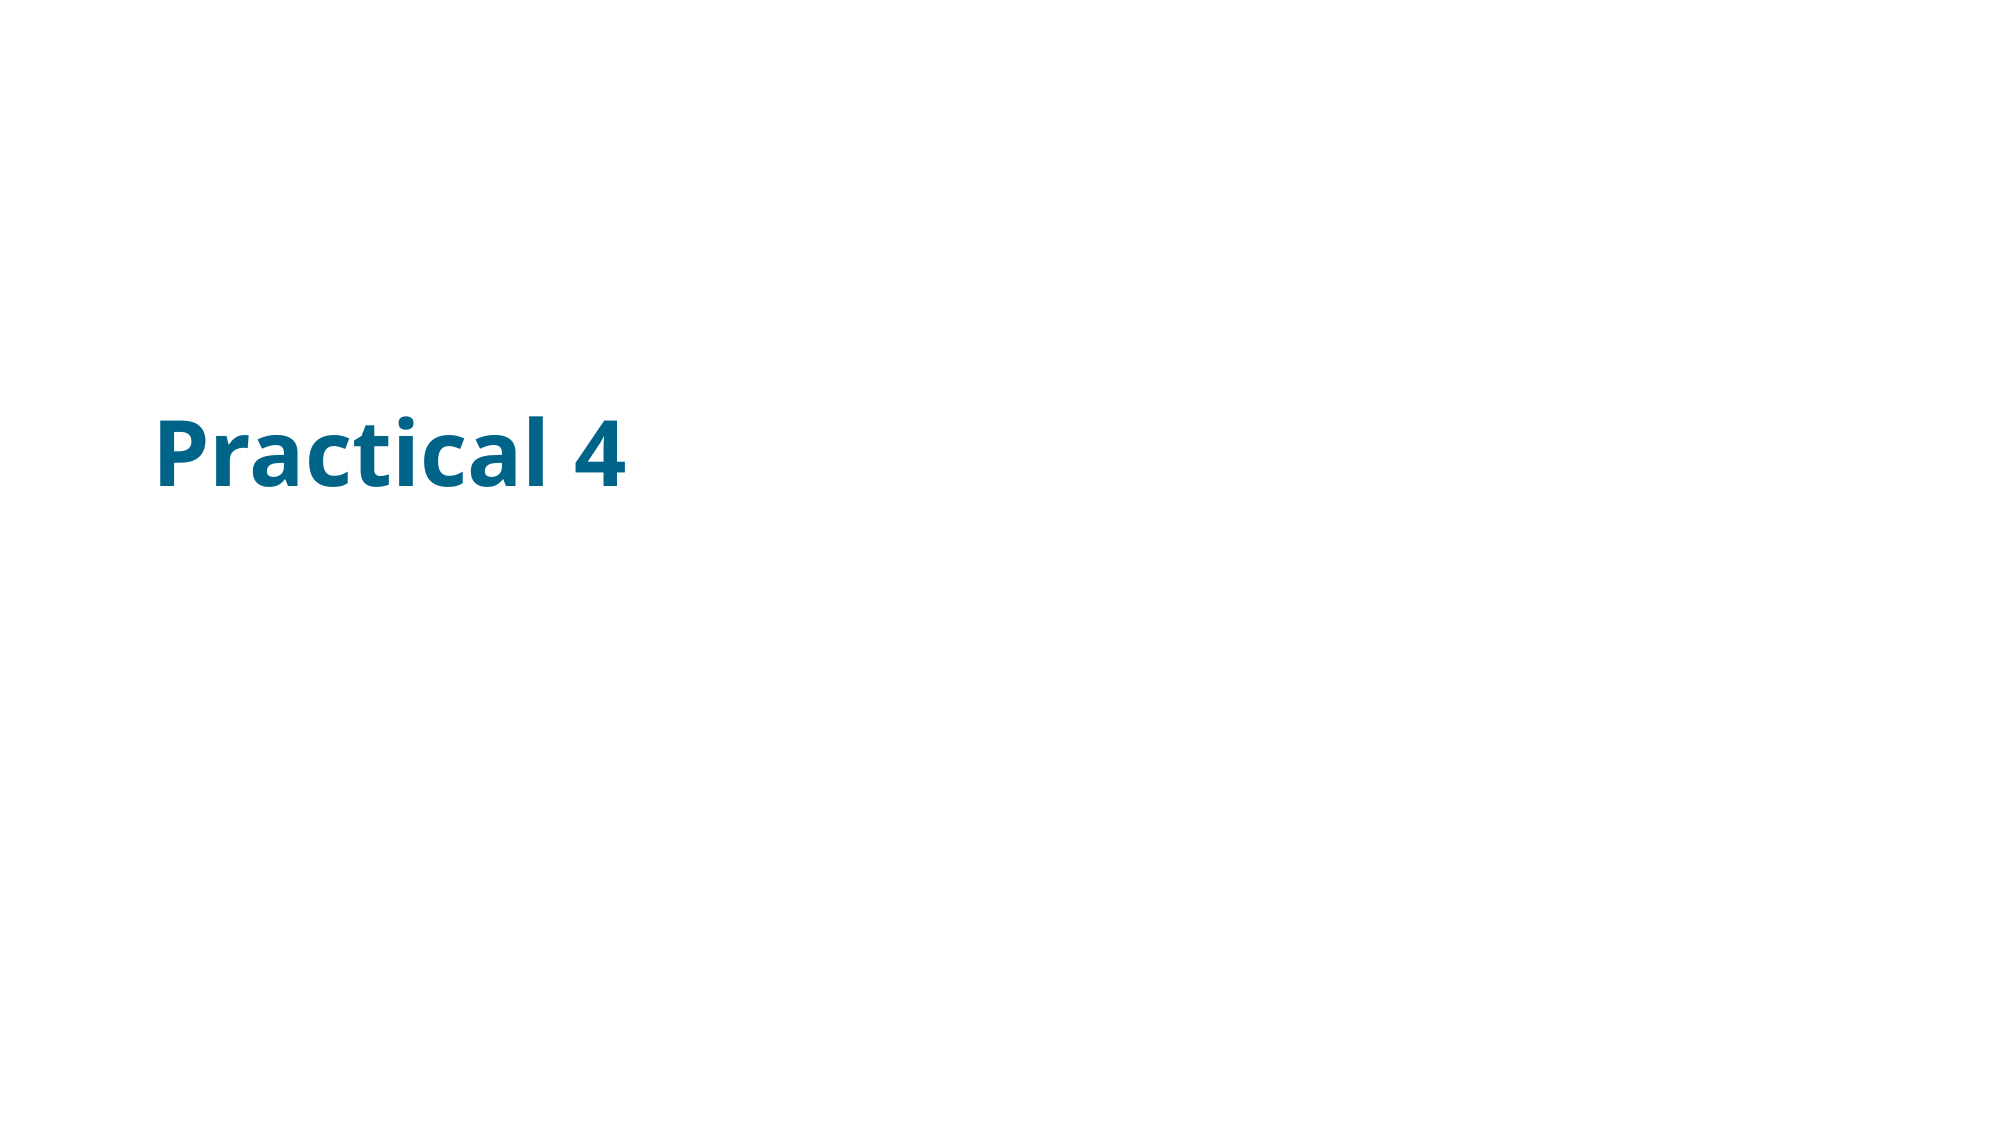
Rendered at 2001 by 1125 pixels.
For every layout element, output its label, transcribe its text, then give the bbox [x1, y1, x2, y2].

title Practical 4 [137, 295, 1863, 513]
